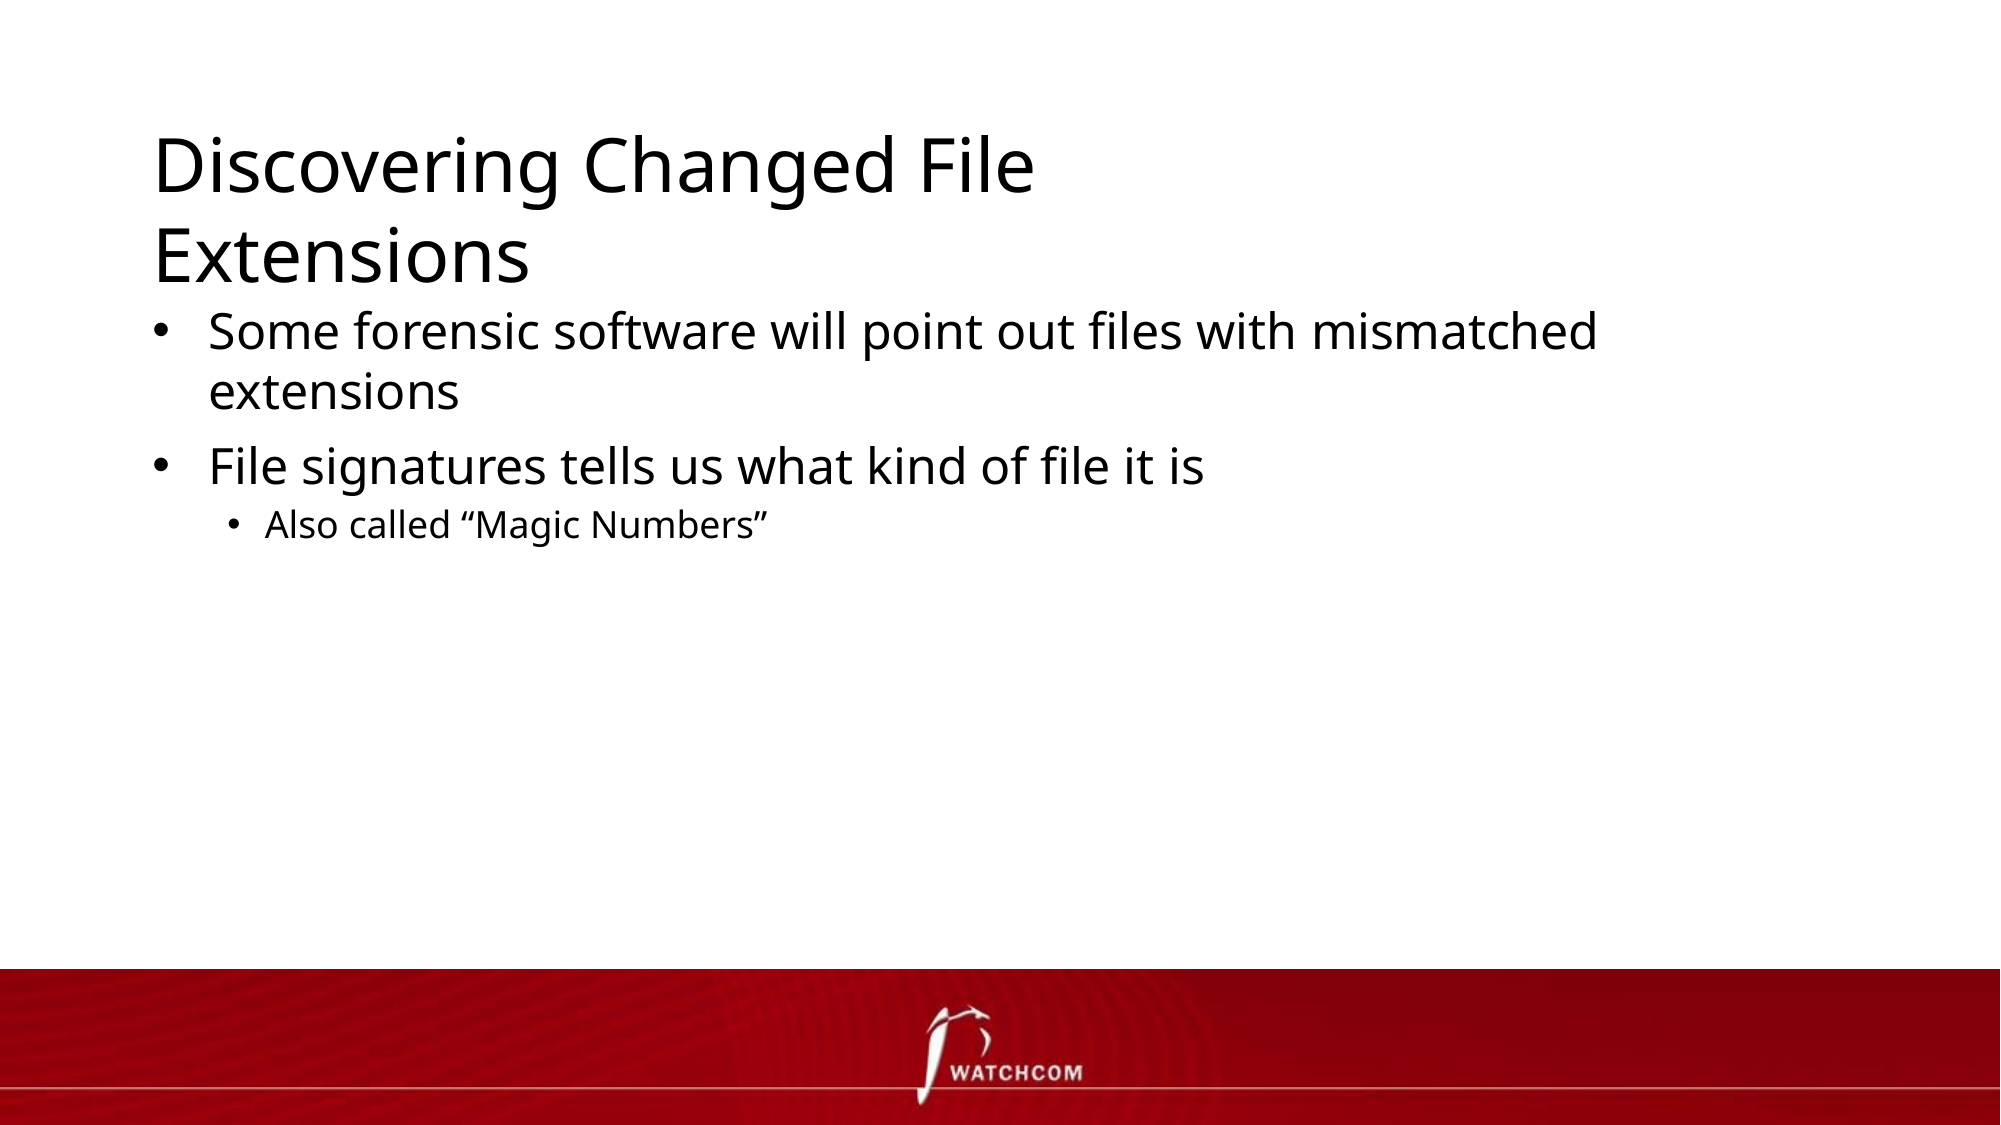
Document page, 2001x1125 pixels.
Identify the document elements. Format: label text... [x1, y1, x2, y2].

title Discovering Changed File Extensions [150, 115, 1361, 282]
picture [0, 969, 2000, 1125]
text_box Some forensic software will point out files with mismatched extensions File signatures tells us what kind of file it is Also called “Magic Numbers” [150, 282, 1766, 546]
